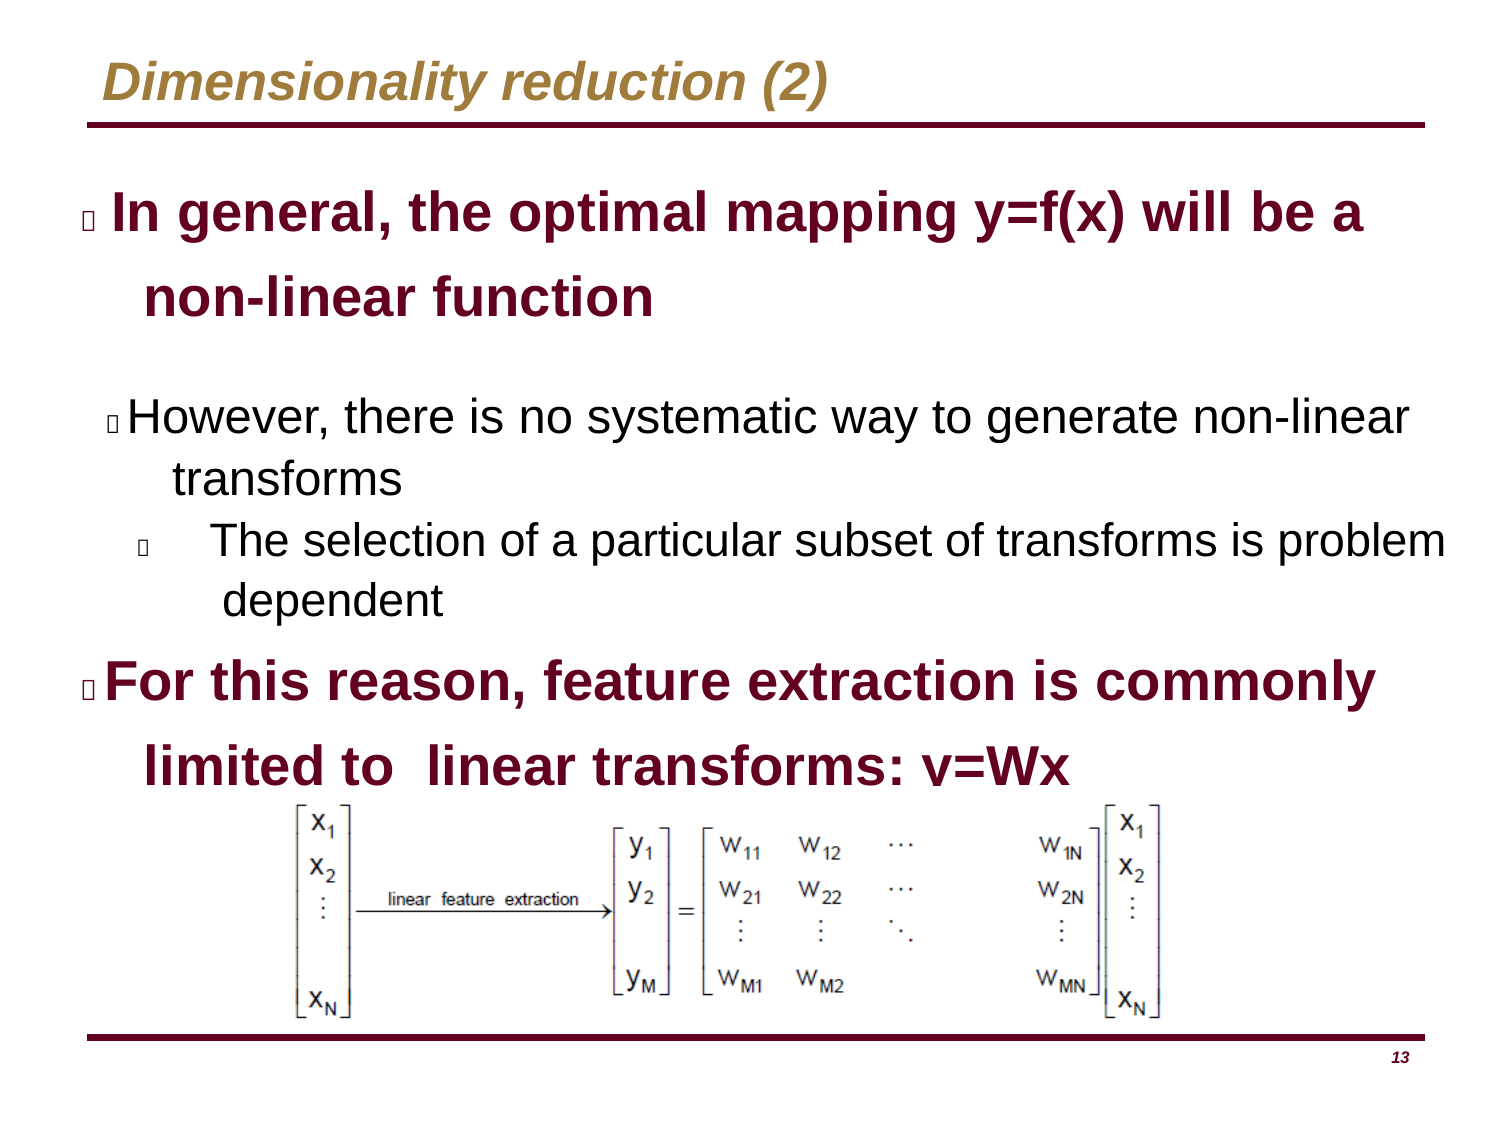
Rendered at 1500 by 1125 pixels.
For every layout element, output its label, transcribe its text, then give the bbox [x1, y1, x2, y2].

picture [289, 786, 1169, 1033]
slide_number 13 [1387, 1045, 1424, 1125]
title Dimensionality reduction (2) [100, 44, 834, 156]
text_box  In general, the optimal mapping y=f(x) will be a non-linear function  However, there is no systematic way to generate non-linear transforms  The selection of a particular subset of transforms is problem dependent  For this reason, feature extraction is commonly limited to linear transforms: y=Wx [78, 156, 1468, 917]
